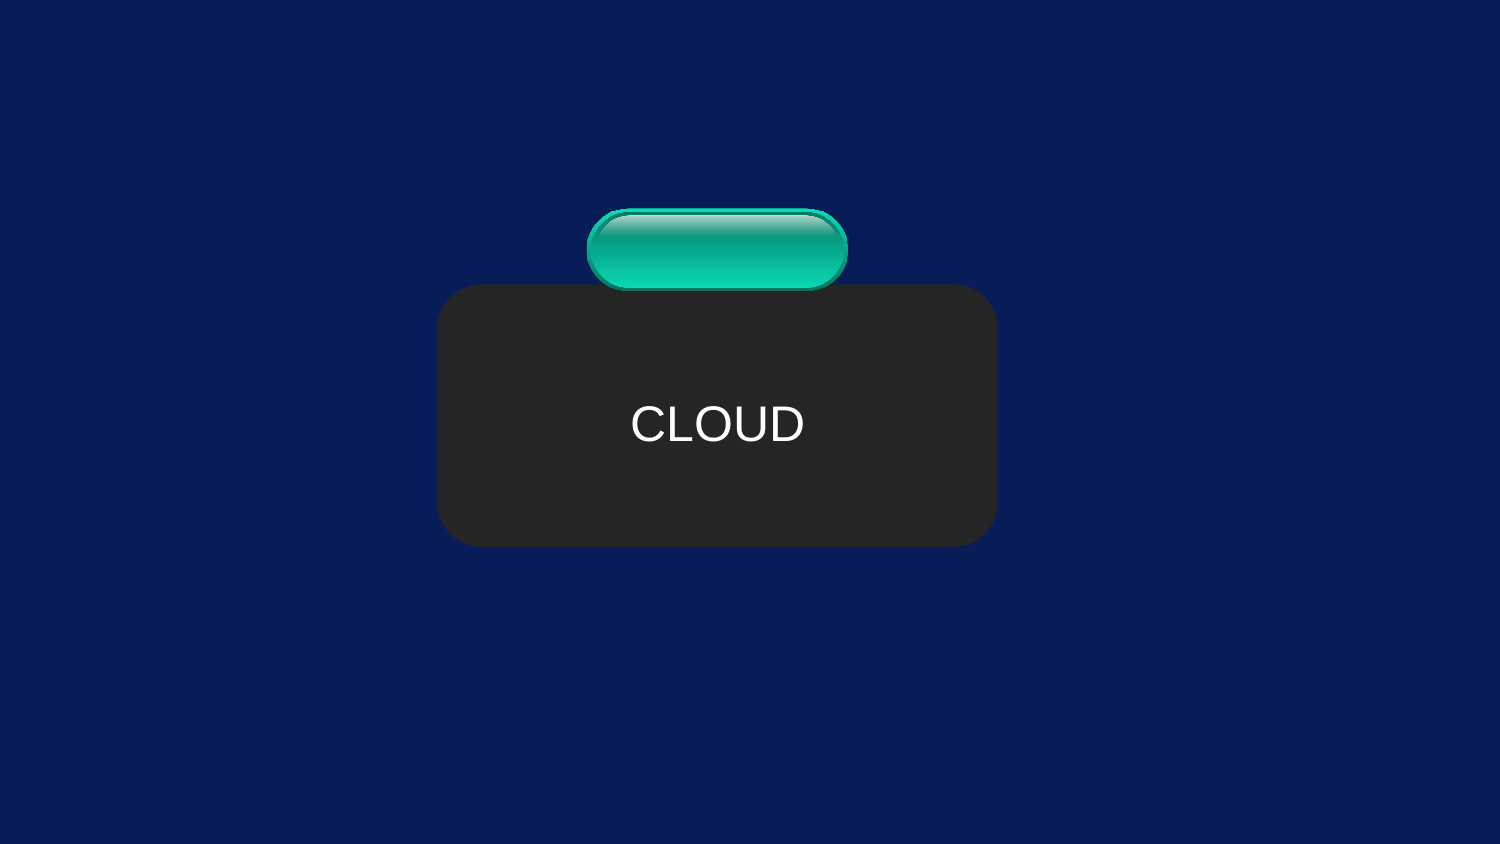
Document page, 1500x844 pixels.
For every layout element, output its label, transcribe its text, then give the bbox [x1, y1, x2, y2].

text_box [437, 284, 998, 547]
text_box [586, 184, 848, 315]
title CLOUD [628, 391, 808, 533]
